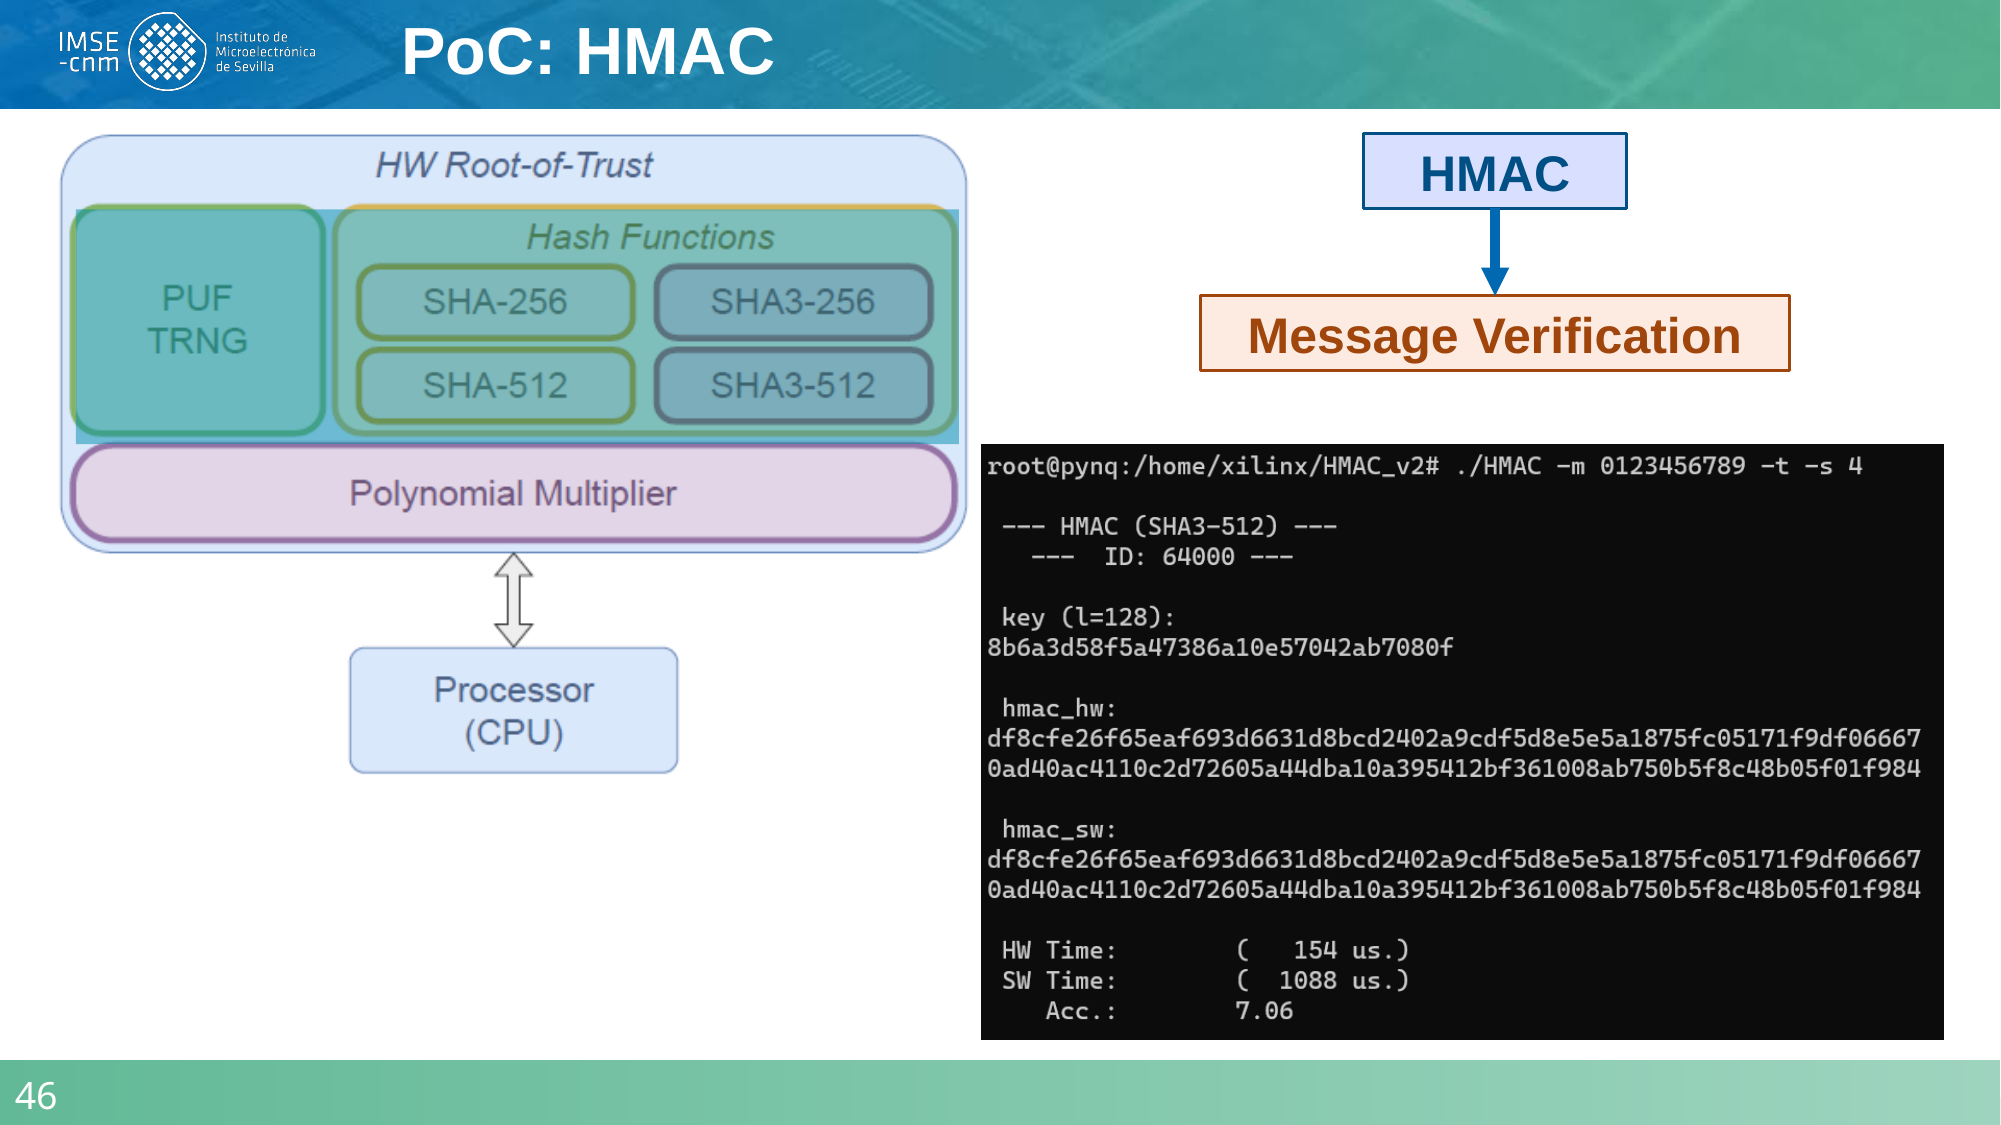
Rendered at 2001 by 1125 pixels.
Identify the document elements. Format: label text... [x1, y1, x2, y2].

picture [56, 128, 974, 775]
text_box Message Verification [1200, 295, 1790, 371]
picture [0, 0, 2001, 109]
title PoC: HMAC [401, 0, 2000, 107]
picture [981, 444, 1944, 1040]
text_box 46 [0, 1064, 113, 1125]
text_box HMAC [1363, 133, 1627, 209]
text_box [0, 1059, 2000, 1125]
